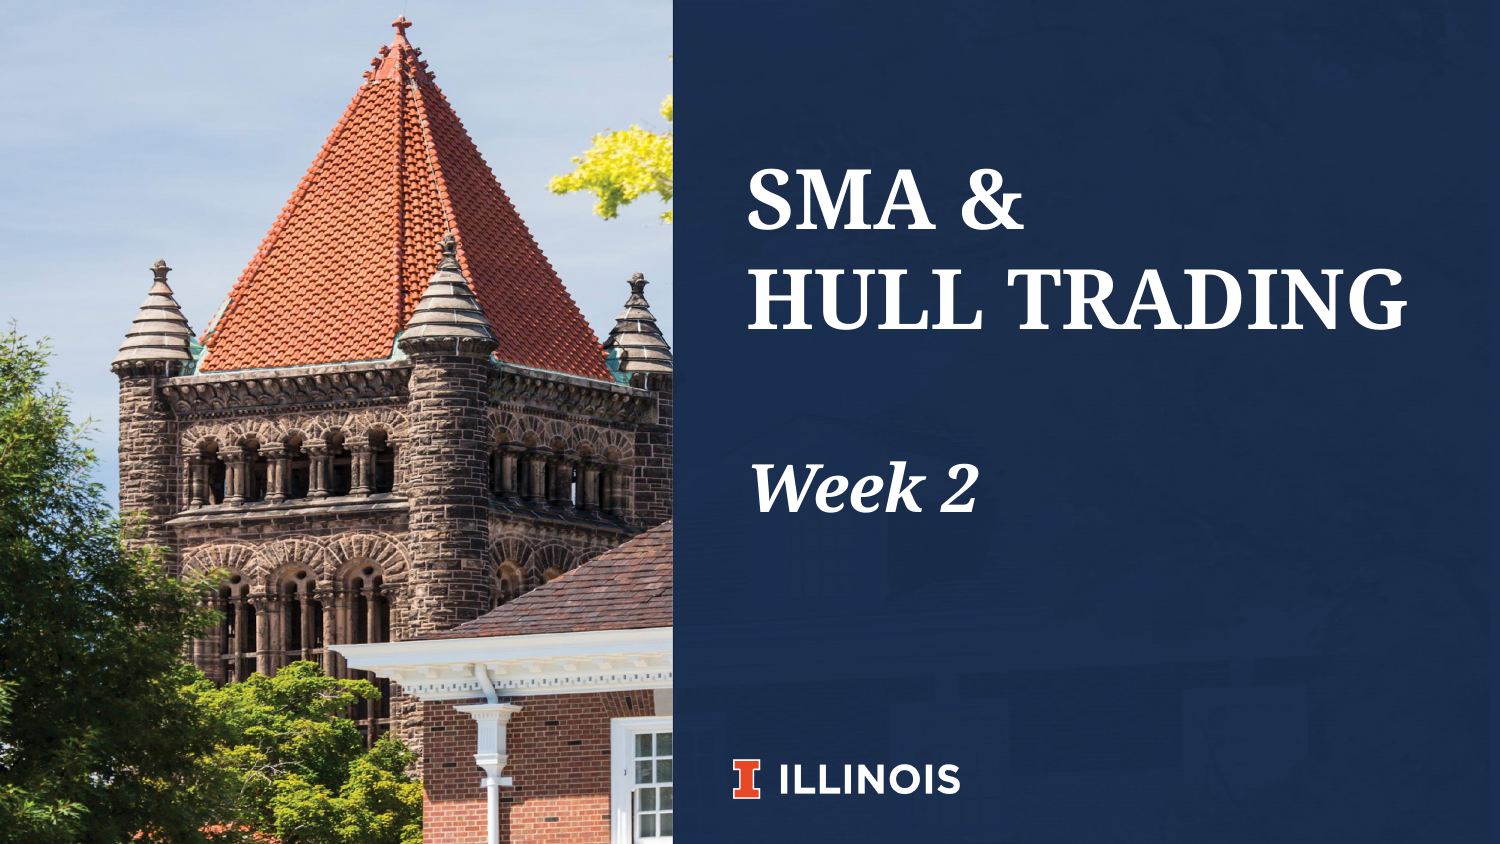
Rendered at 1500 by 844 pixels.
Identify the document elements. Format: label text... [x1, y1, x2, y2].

picture [0, 0, 1500, 844]
title SMA & HULL TRADING Week 2 [730, 138, 1480, 388]
